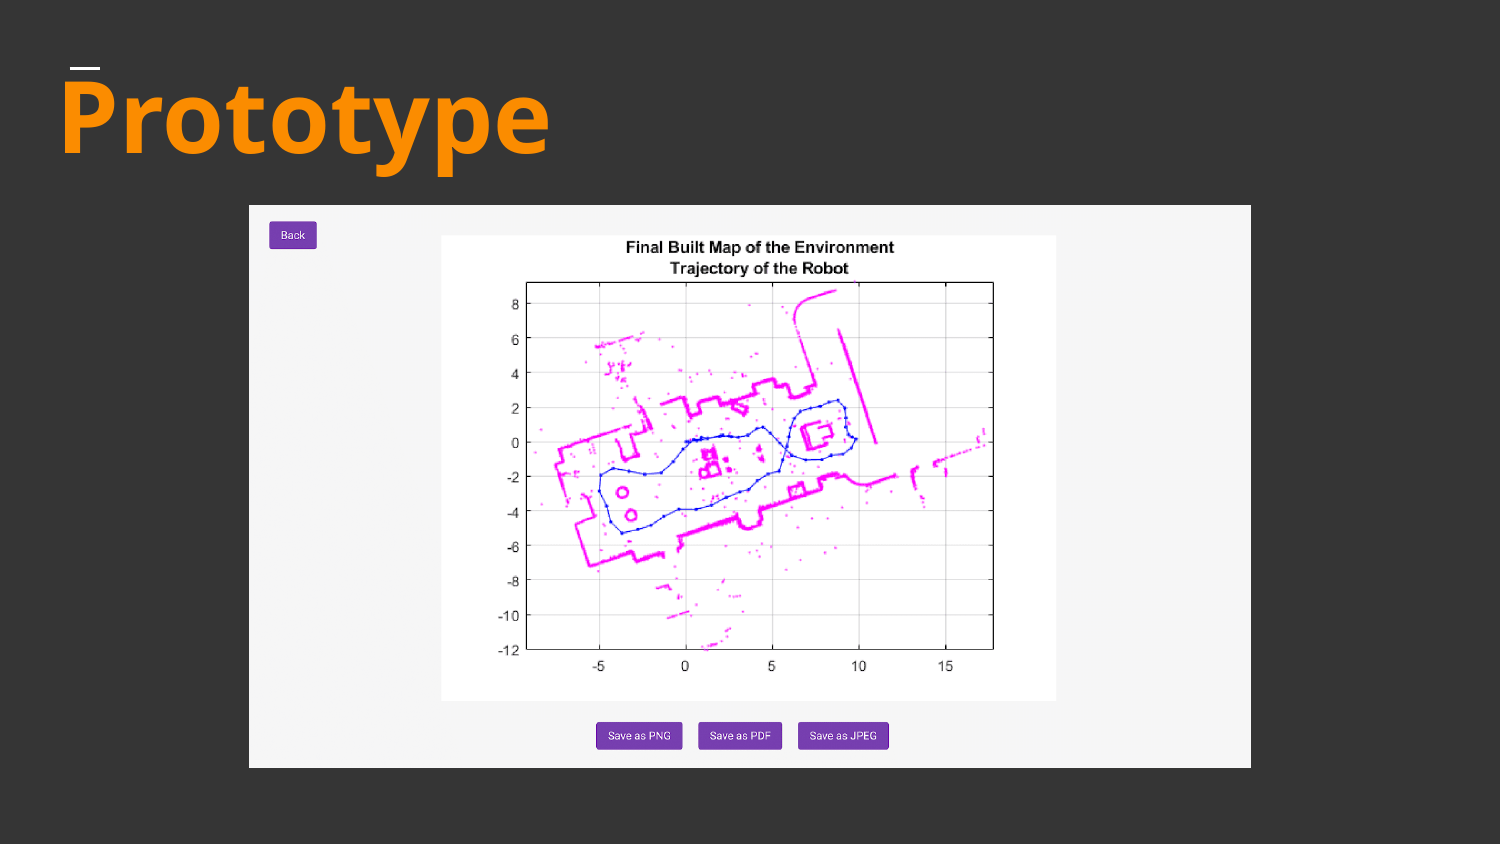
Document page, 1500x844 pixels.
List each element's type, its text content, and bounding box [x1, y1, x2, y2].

title Prototype [41, 38, 570, 180]
picture [249, 204, 1251, 768]
